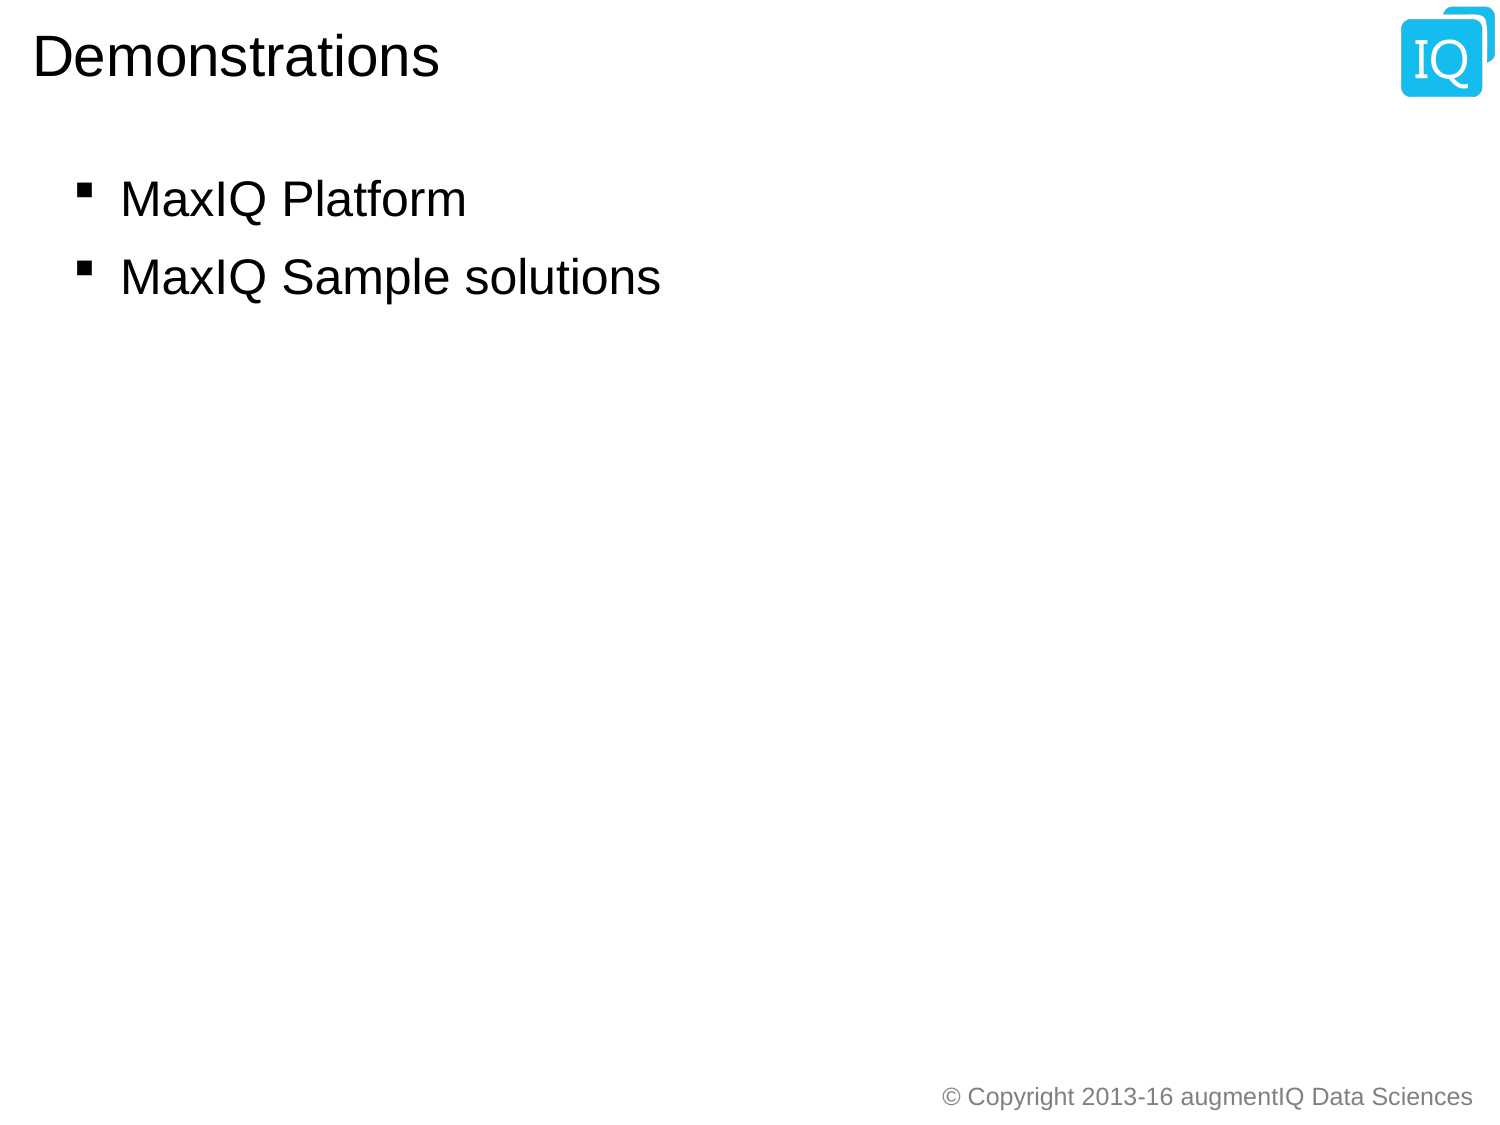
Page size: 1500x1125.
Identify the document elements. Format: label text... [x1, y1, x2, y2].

text_box © Copyright 2013-16 augmentIQ Data Sciences [677, 1073, 1496, 1119]
text_box MaxIQ Platform MaxIQ Sample solutions [58, 153, 1314, 313]
text_box Demonstrations [17, 10, 1372, 96]
picture [1398, 2, 1498, 102]
